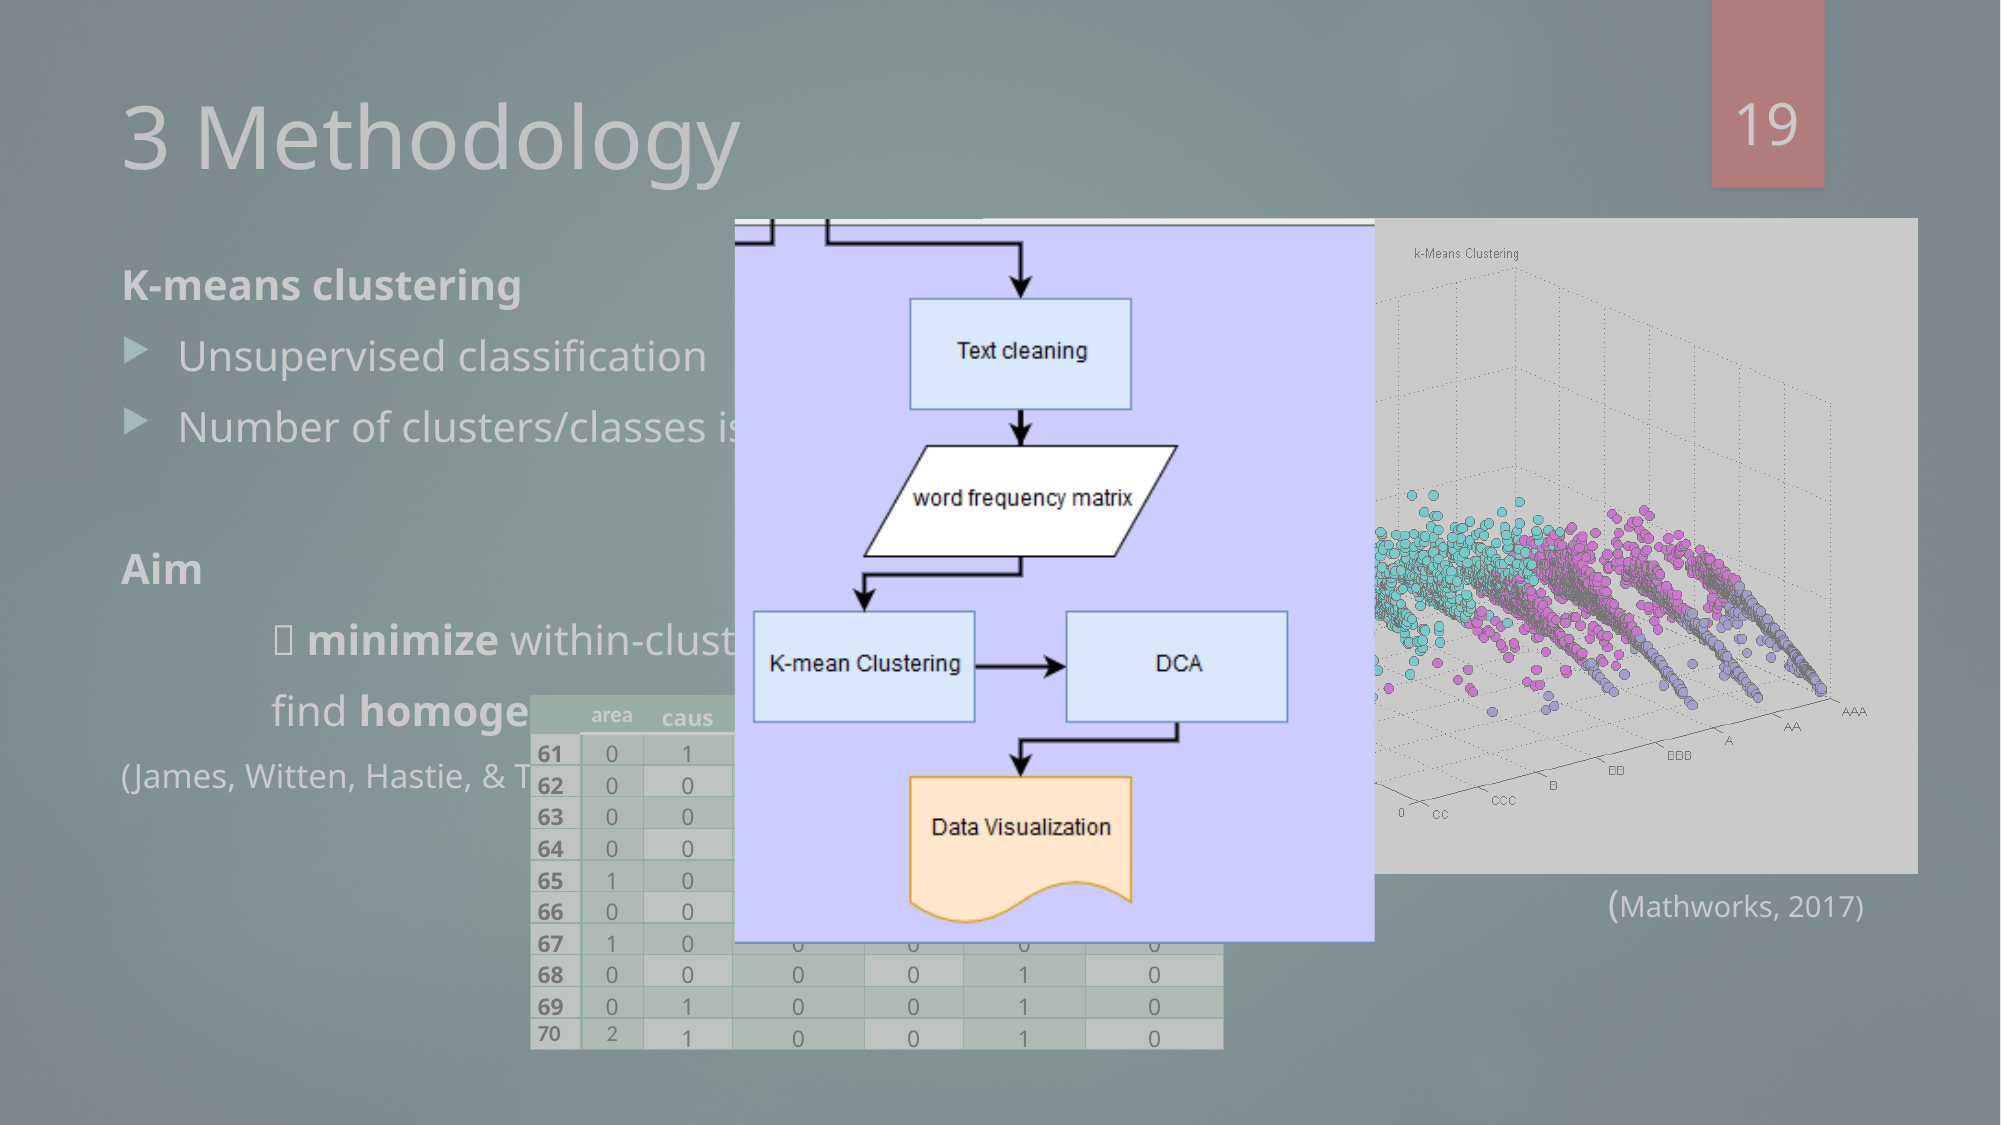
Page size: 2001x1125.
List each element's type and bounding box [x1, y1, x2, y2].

picture [734, 218, 1919, 1125]
text_box [0, 0, 2000, 1125]
